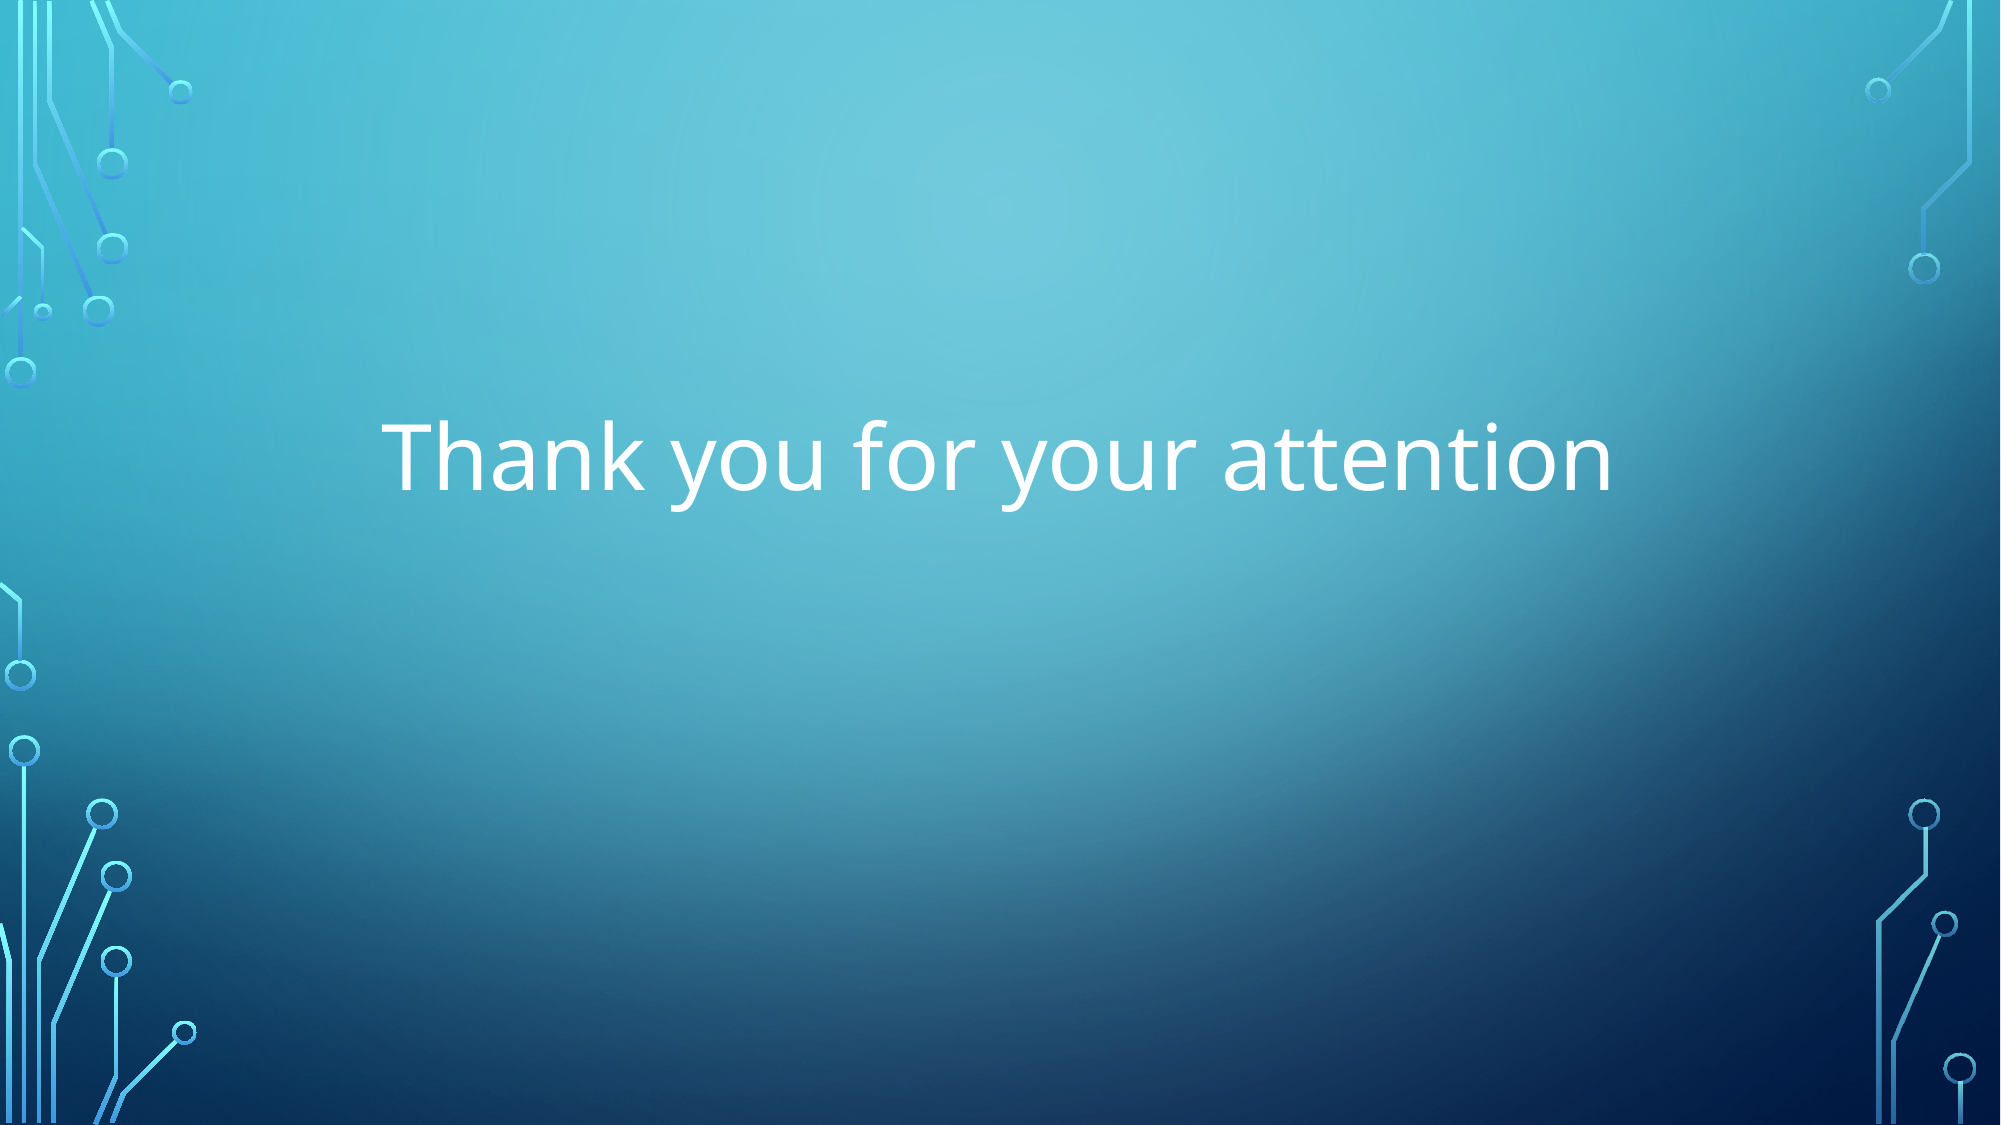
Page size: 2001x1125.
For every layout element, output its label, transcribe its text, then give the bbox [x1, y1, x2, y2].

list Thank you for your attention [187, 369, 1813, 950]
